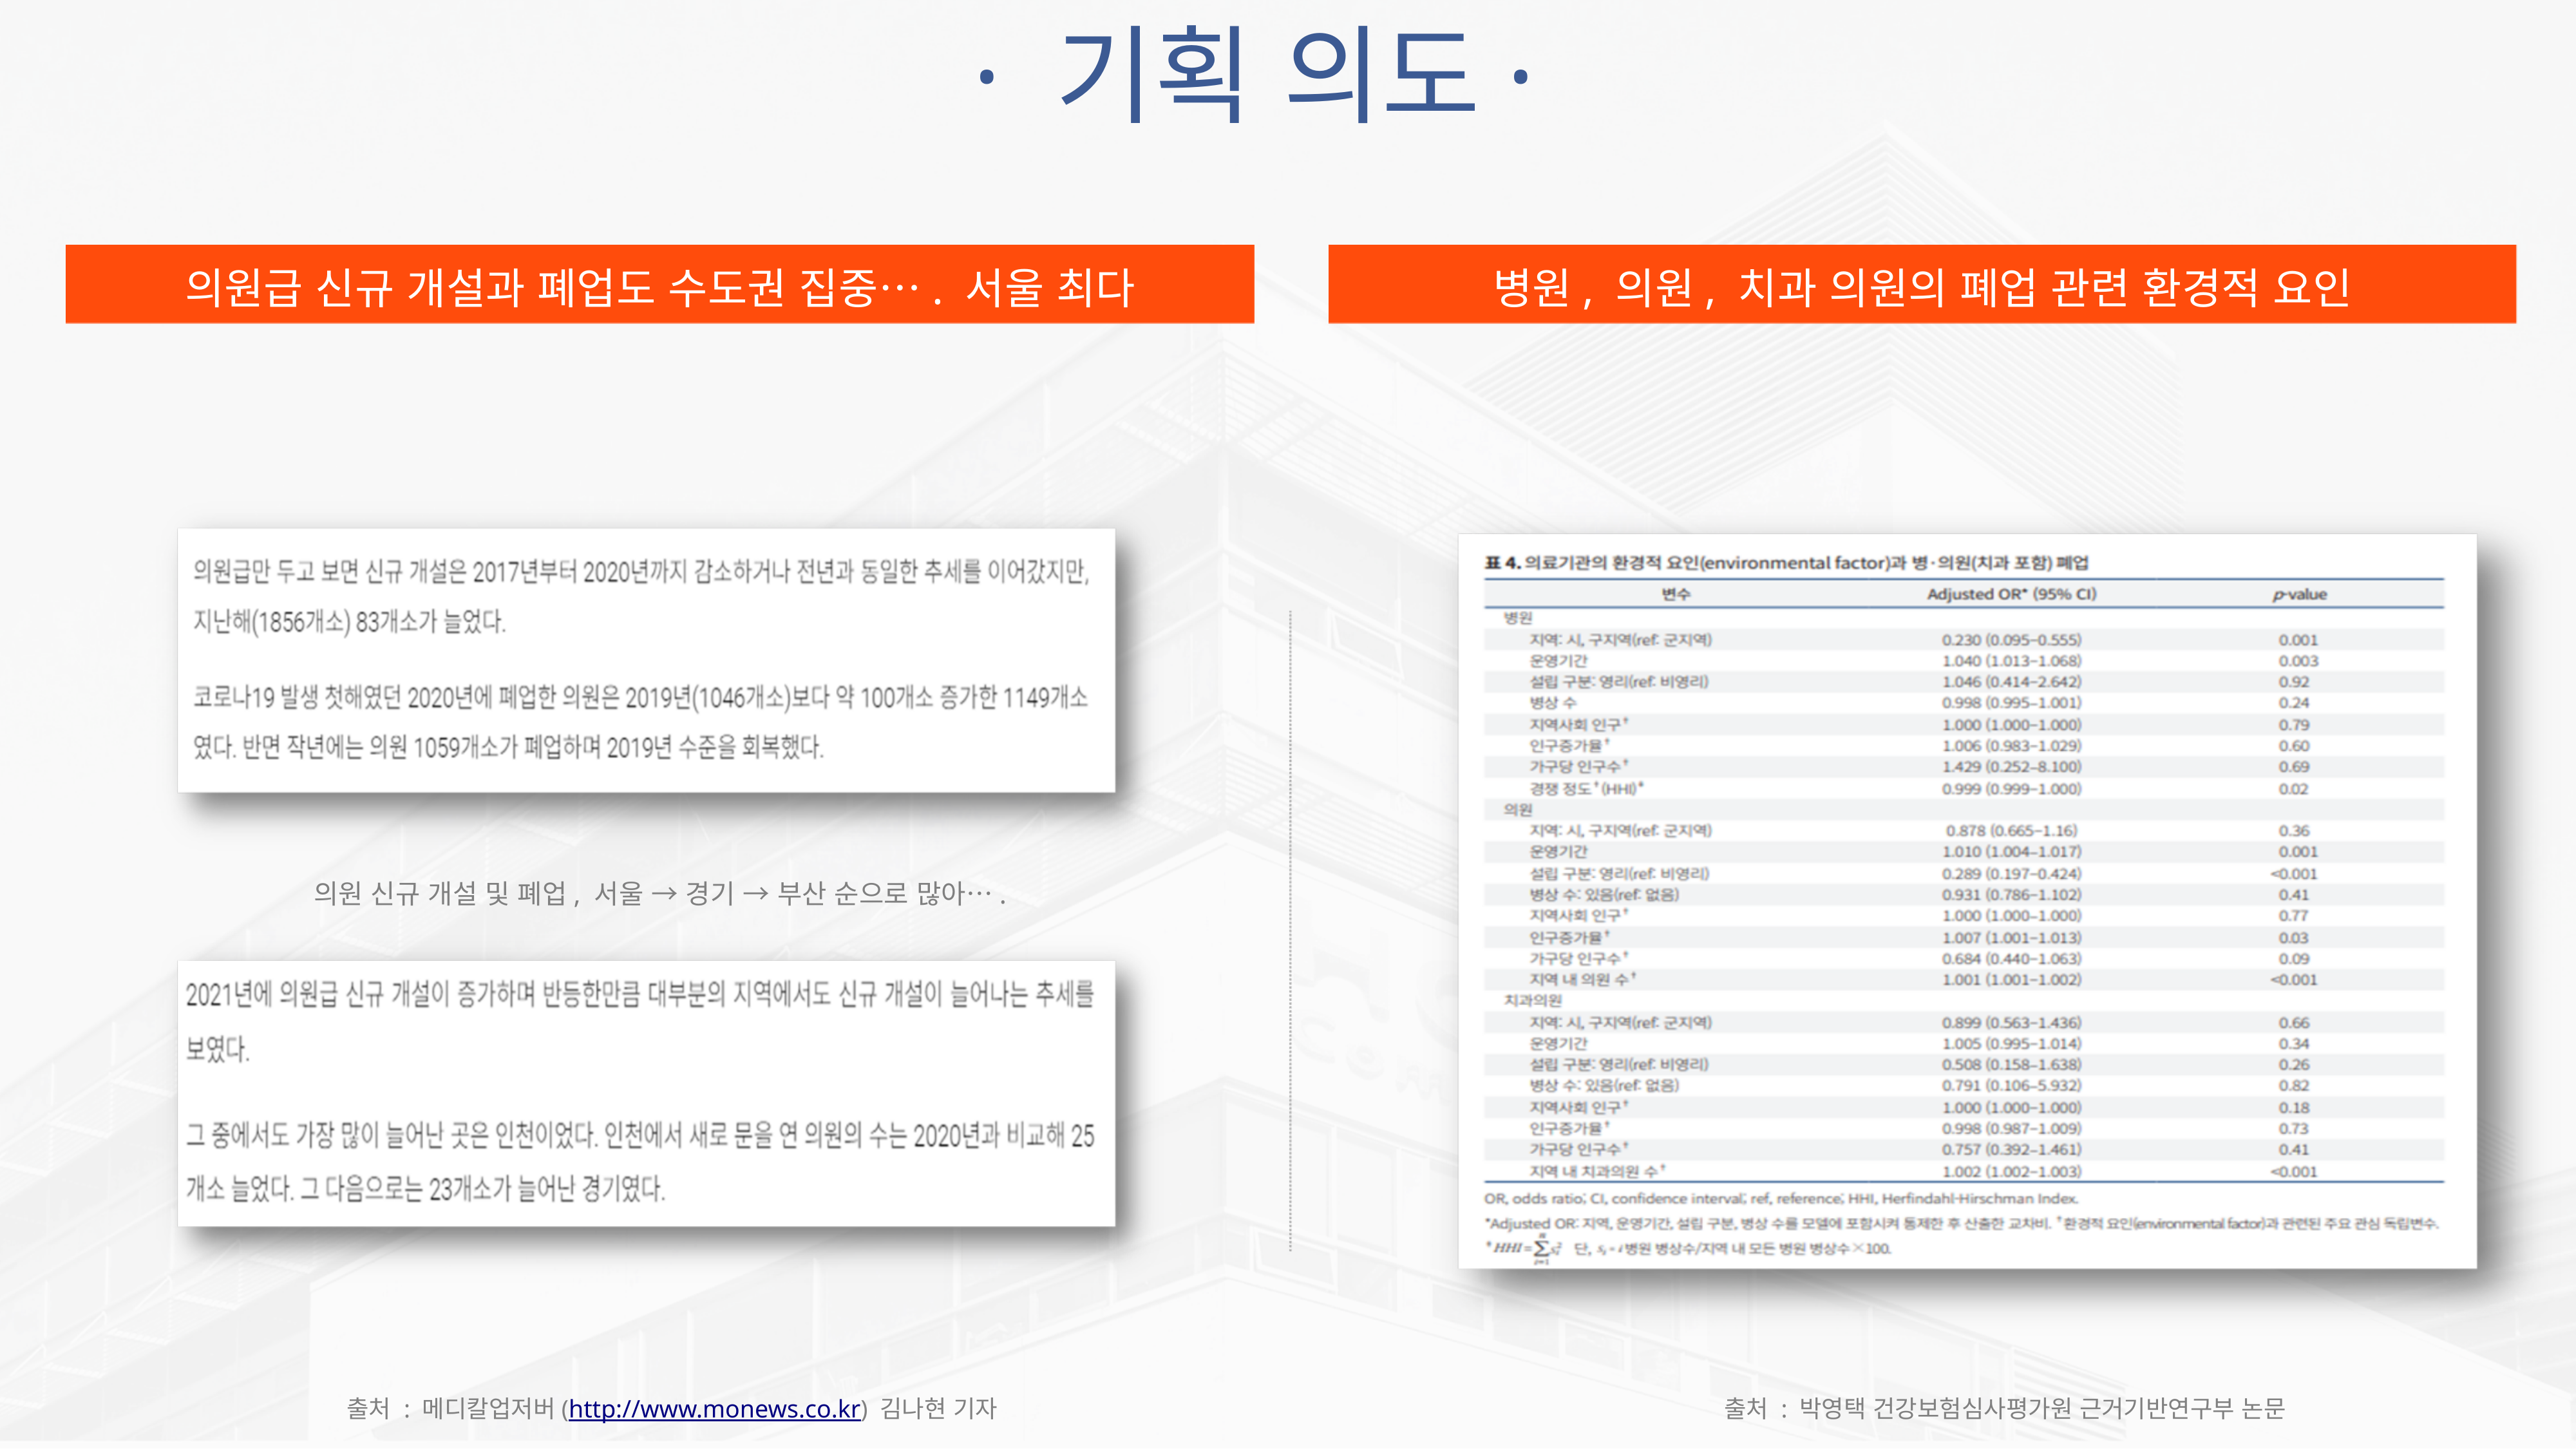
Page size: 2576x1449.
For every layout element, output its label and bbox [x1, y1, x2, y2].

text_box [0, 0, 2576, 1449]
text_box [151, 497, 1170, 858]
text_box [151, 931, 1170, 1289]
text_box [66, 244, 1255, 325]
text_box [1329, 244, 2517, 325]
text_box [970, 927, 1410, 934]
text_box [1413, 497, 2570, 1345]
